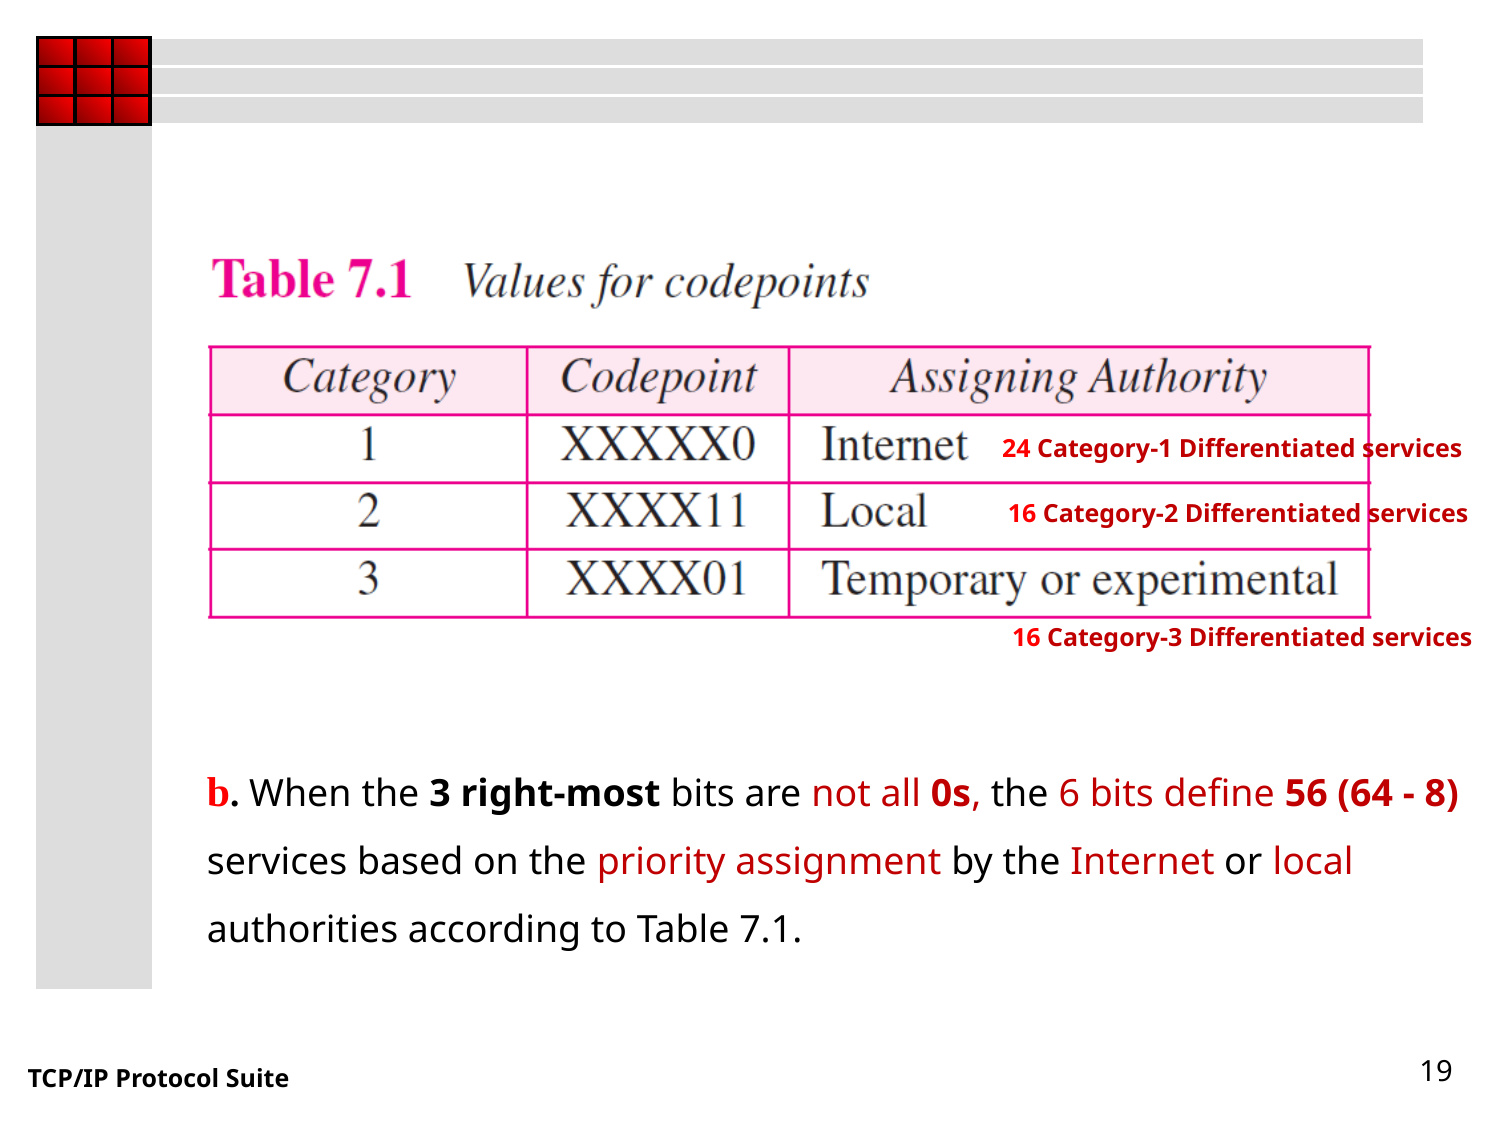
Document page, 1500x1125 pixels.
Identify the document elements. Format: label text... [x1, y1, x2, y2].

picture [187, 238, 1410, 643]
text_box 16 Category-2 Differentiated services [1425, 490, 1484, 535]
text_box 24 Category-1 Differentiated services [1425, 425, 1500, 470]
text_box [37, 37, 1425, 988]
text_box b. When the 3 right-most bits are not all 0s, the 6 bits define 56 (64 - 8) services based on the priority assignment by the Internet or local authorities according to Table 7.1. [1425, 732, 1500, 957]
footer TCP/IP Protocol Suite [12, 1025, 488, 1100]
slide_number 19 [1155, 1024, 1468, 1100]
text_box 16 Category-3 Differentiated services [1425, 614, 1495, 659]
